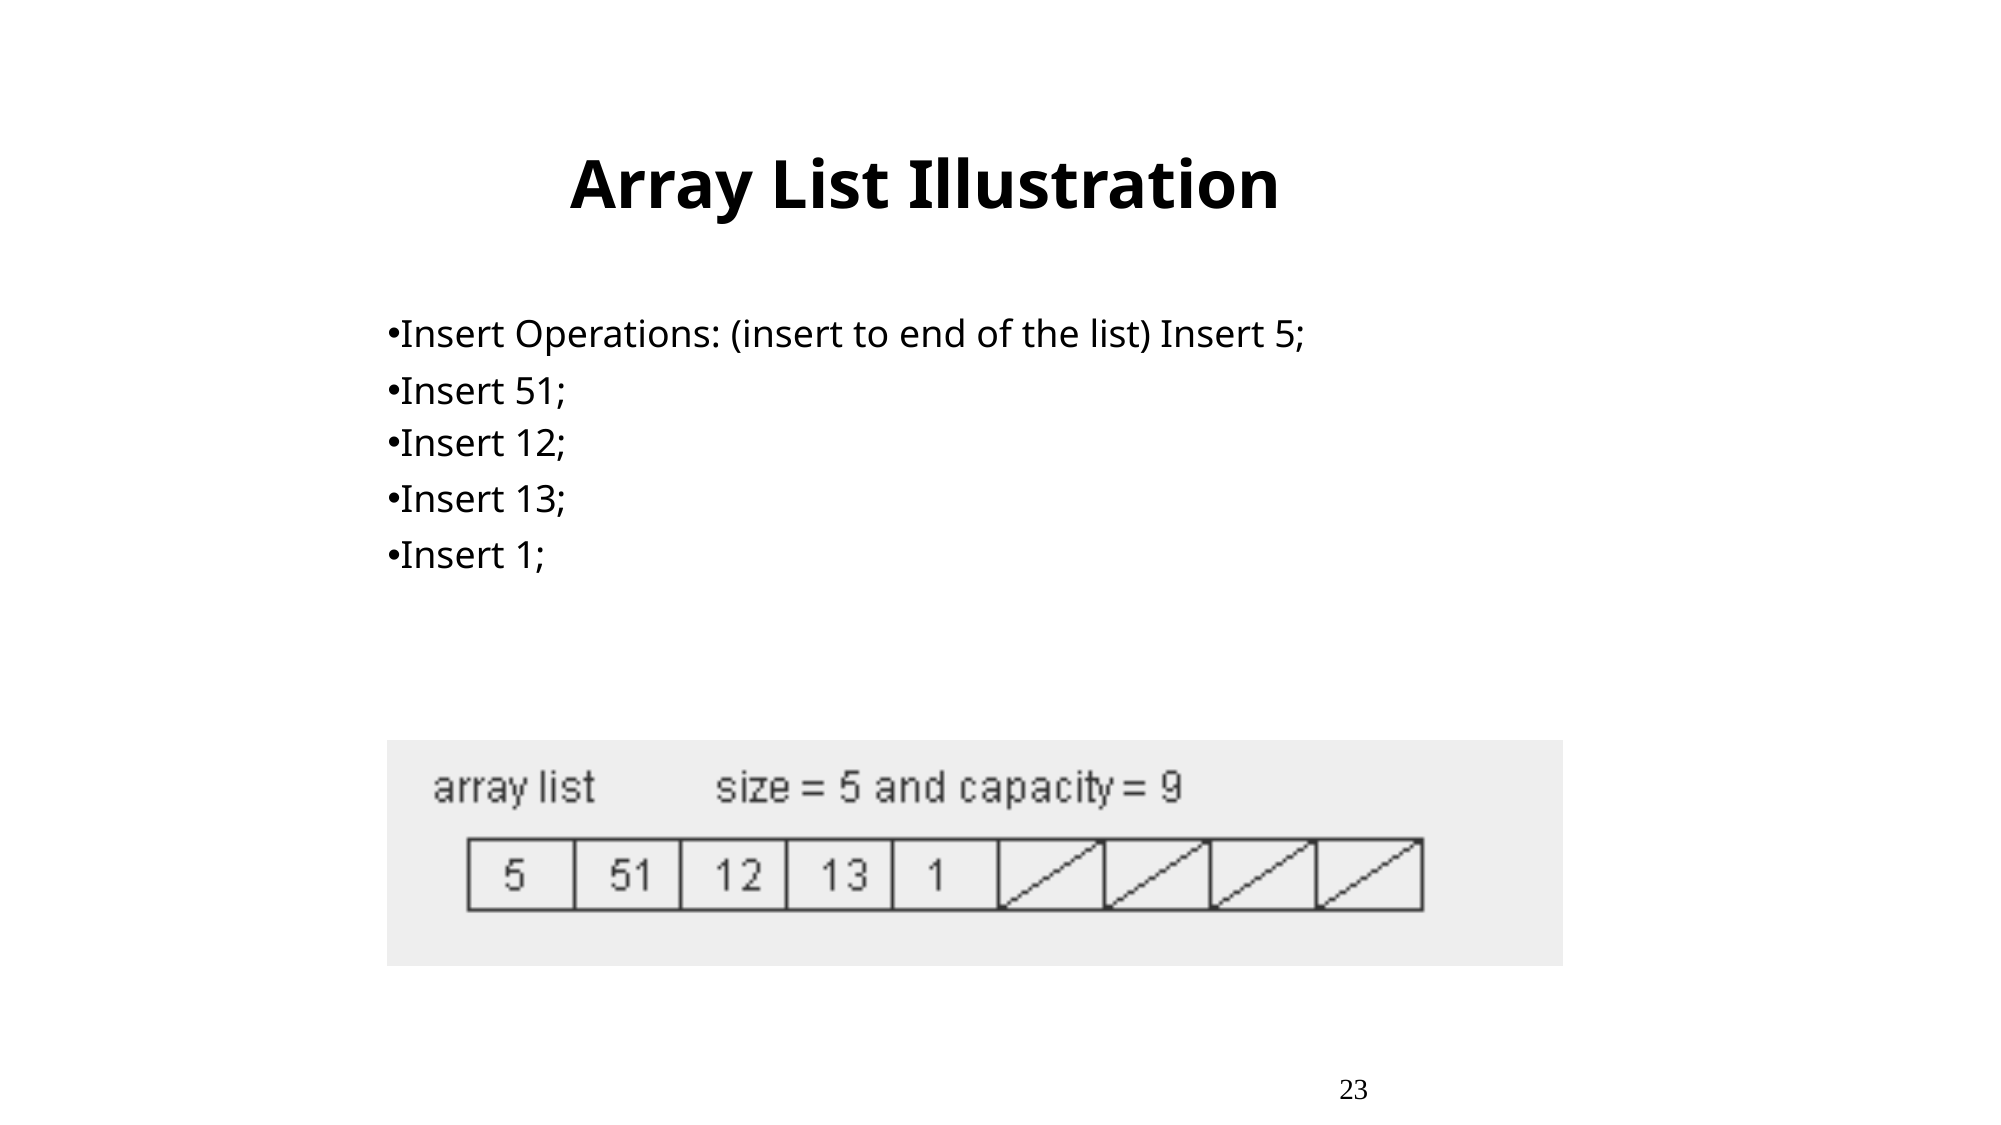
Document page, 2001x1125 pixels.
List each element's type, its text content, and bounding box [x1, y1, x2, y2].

list Insert Operations: (insert to end of the list) Insert 5; Insert 51; Insert 12; Insert 13; Insert 1; [387, 299, 2000, 940]
slide_number 23 [1324, 966, 1369, 1125]
picture [387, 740, 1563, 966]
title Array List Illustration [387, 61, 2000, 277]
